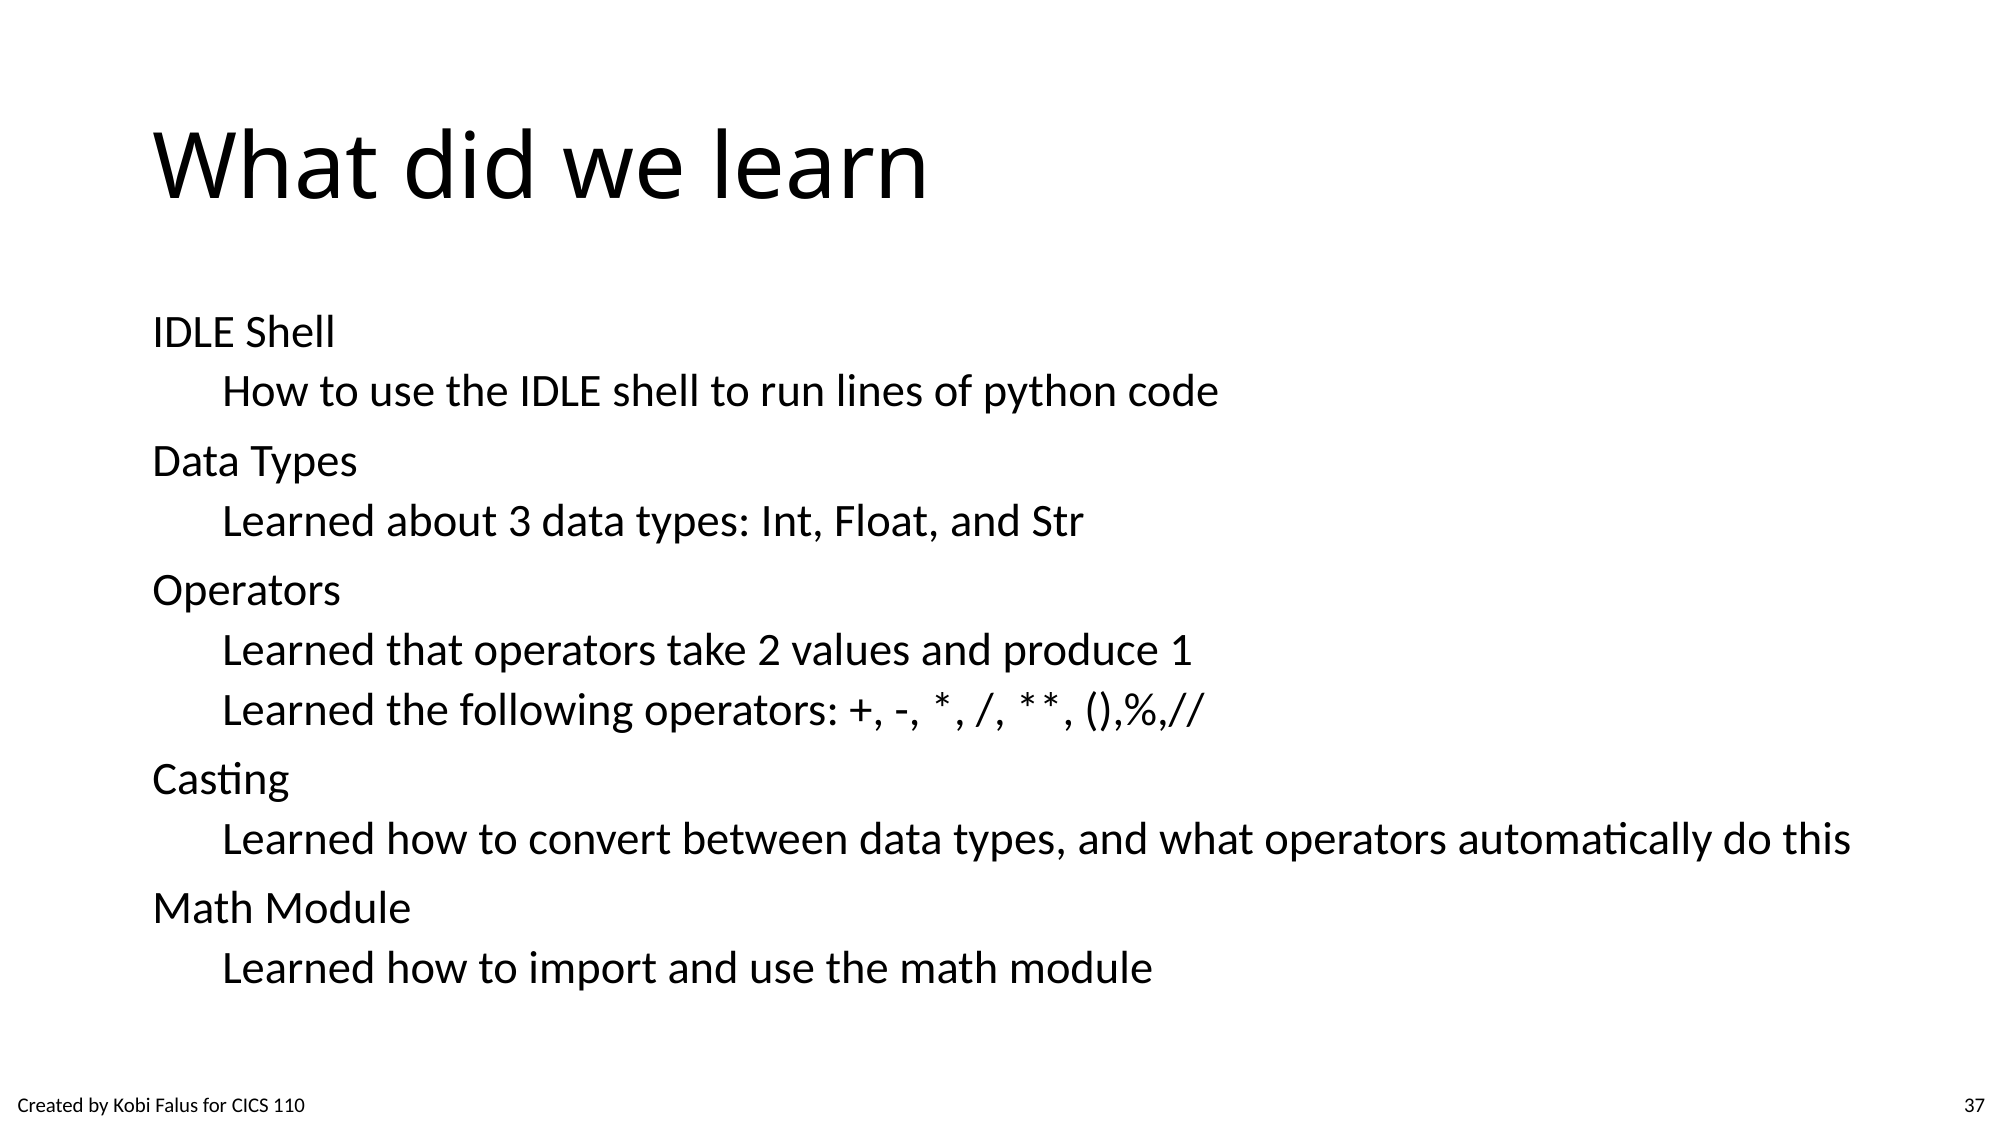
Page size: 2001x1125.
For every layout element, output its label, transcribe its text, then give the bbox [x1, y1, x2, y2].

title What did we learn [137, 59, 1863, 278]
list IDLE Shell How to use the IDLE shell to run lines of python code Data Types Learned about 3 data types: Int, Float, and Str Operators Learned that operators take 2 values and produce 1 Learned the following operators: +, -, *, /, **, (),%,// Casting Learned how to convert between data types, and what operators automatically do this Math Module Learned how to import and use the math module [137, 299, 1905, 1041]
